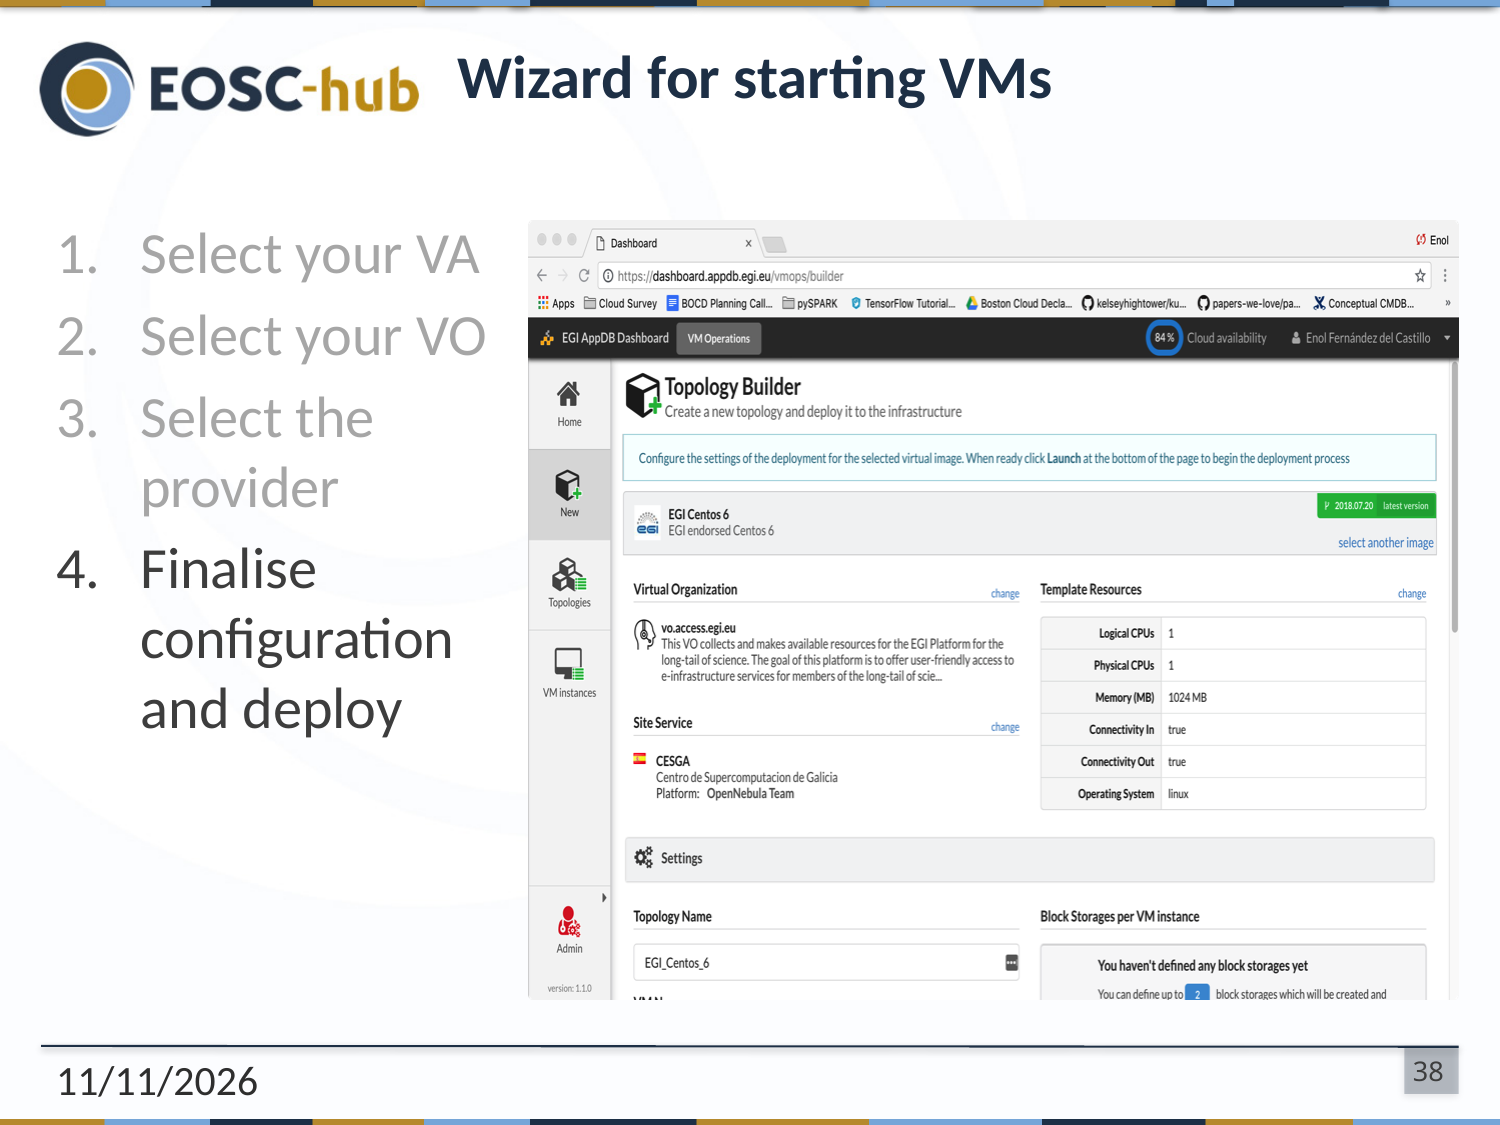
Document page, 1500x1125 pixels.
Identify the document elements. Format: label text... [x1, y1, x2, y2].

picture [0, 6, 1500, 1125]
slide_number 38 [1074, 1046, 1459, 1094]
list Select your VA Select your VO Select the provider Finalise configuration and deploy [41, 208, 547, 1005]
title Wizard for starting VMs [442, 30, 1500, 120]
slide_number 18. 08. 17. [41, 1046, 392, 1094]
